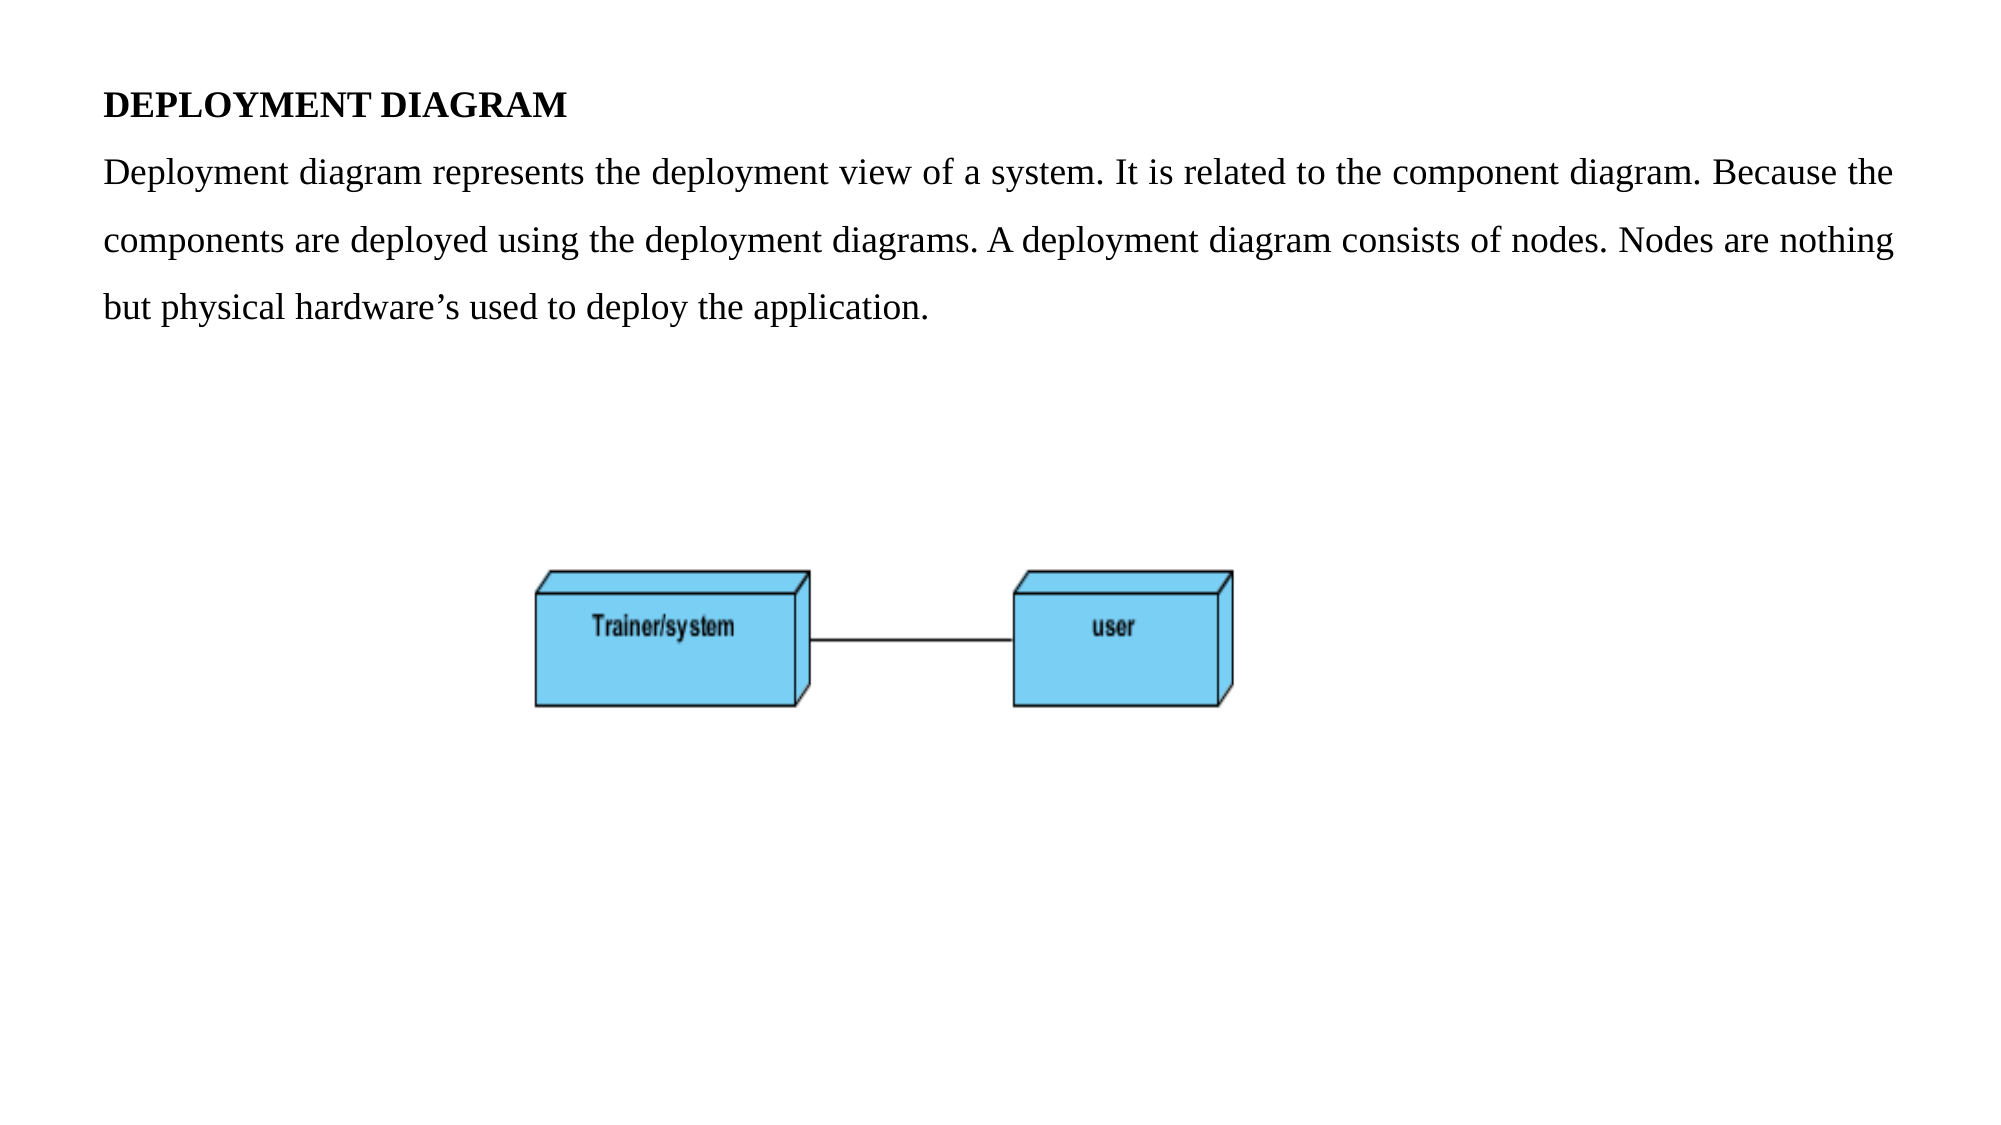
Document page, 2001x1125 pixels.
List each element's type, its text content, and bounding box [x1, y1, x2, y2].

text_box DEPLOYMENT DIAGRAM Deployment diagram represents the deployment view of a system. It is related to the component diagram. Because the components are deployed using the deployment diagrams. A deployment diagram consists of nodes. Nodes are nothing but physical hardware’s used to deploy the application. [88, 49, 1912, 335]
picture [482, 445, 1383, 856]
